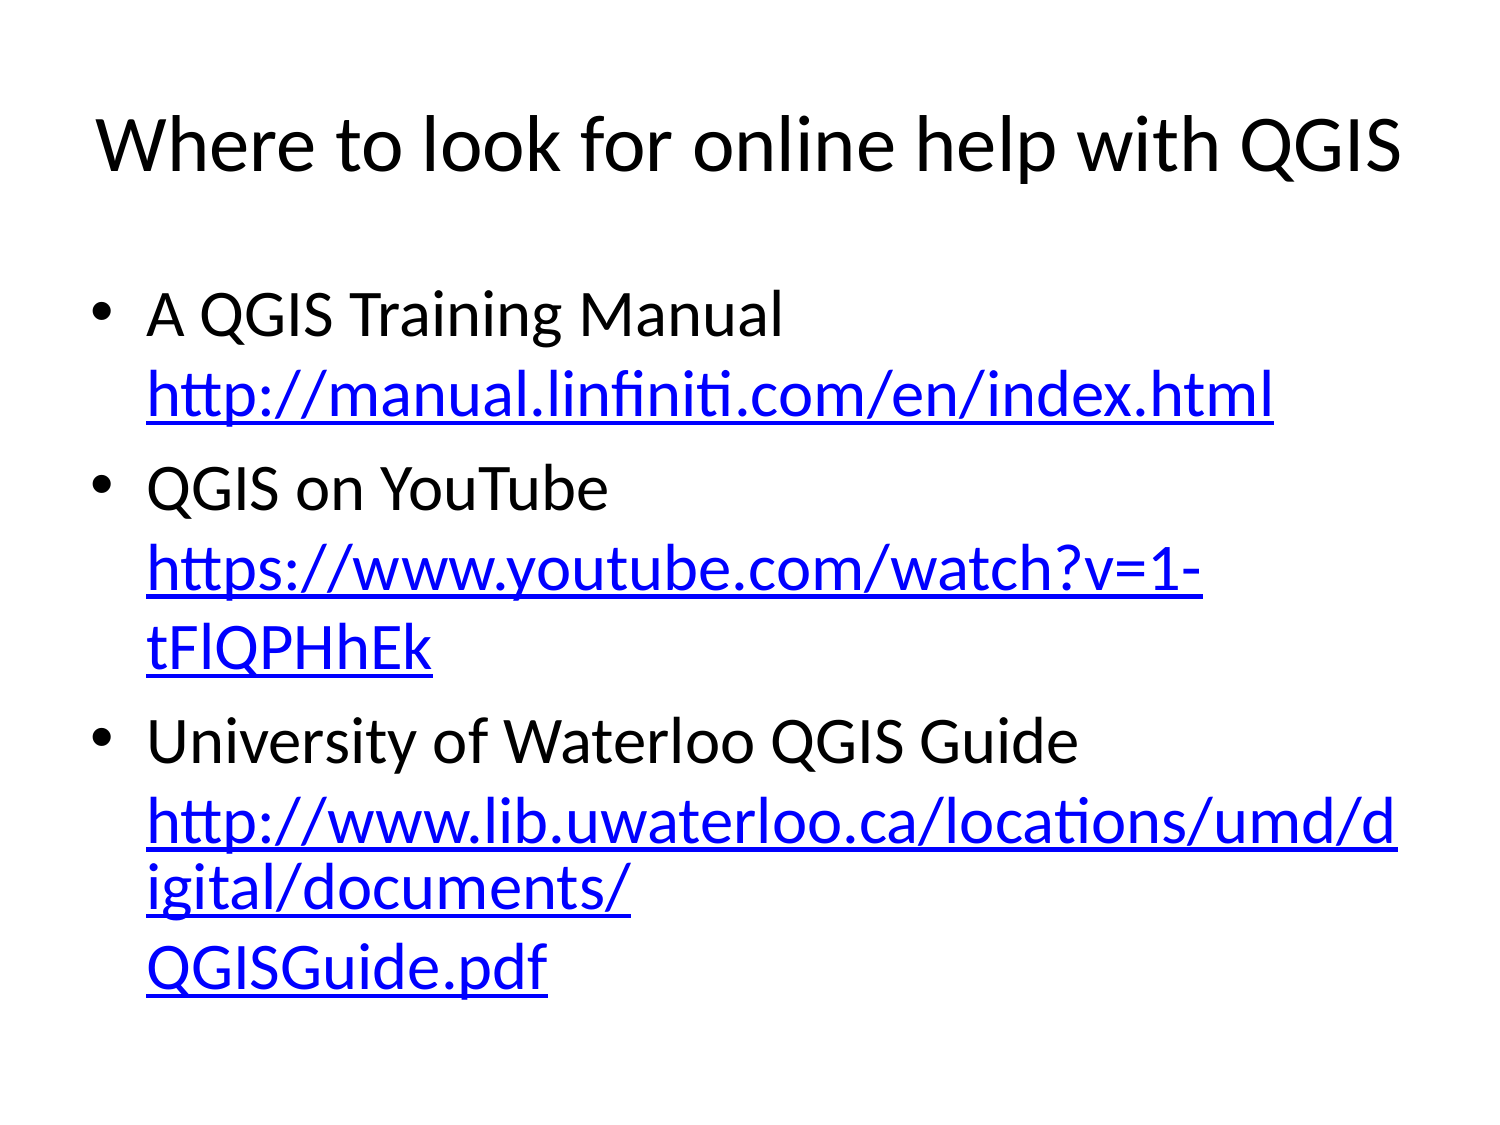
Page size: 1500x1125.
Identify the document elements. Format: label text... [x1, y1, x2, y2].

title Where to look for online help with QGIS [75, 45, 1425, 233]
list A QGIS Training Manual http://manual.linfiniti.com/en/index.html QGIS on YouTube https://www.youtube.com/watch?v=1-tFlQPHhEk University of Waterloo QGIS Guide http://www.lib.uwaterloo.ca/locations/umd/digital/documents/QGISGuide.pdf [75, 262, 1425, 1005]
